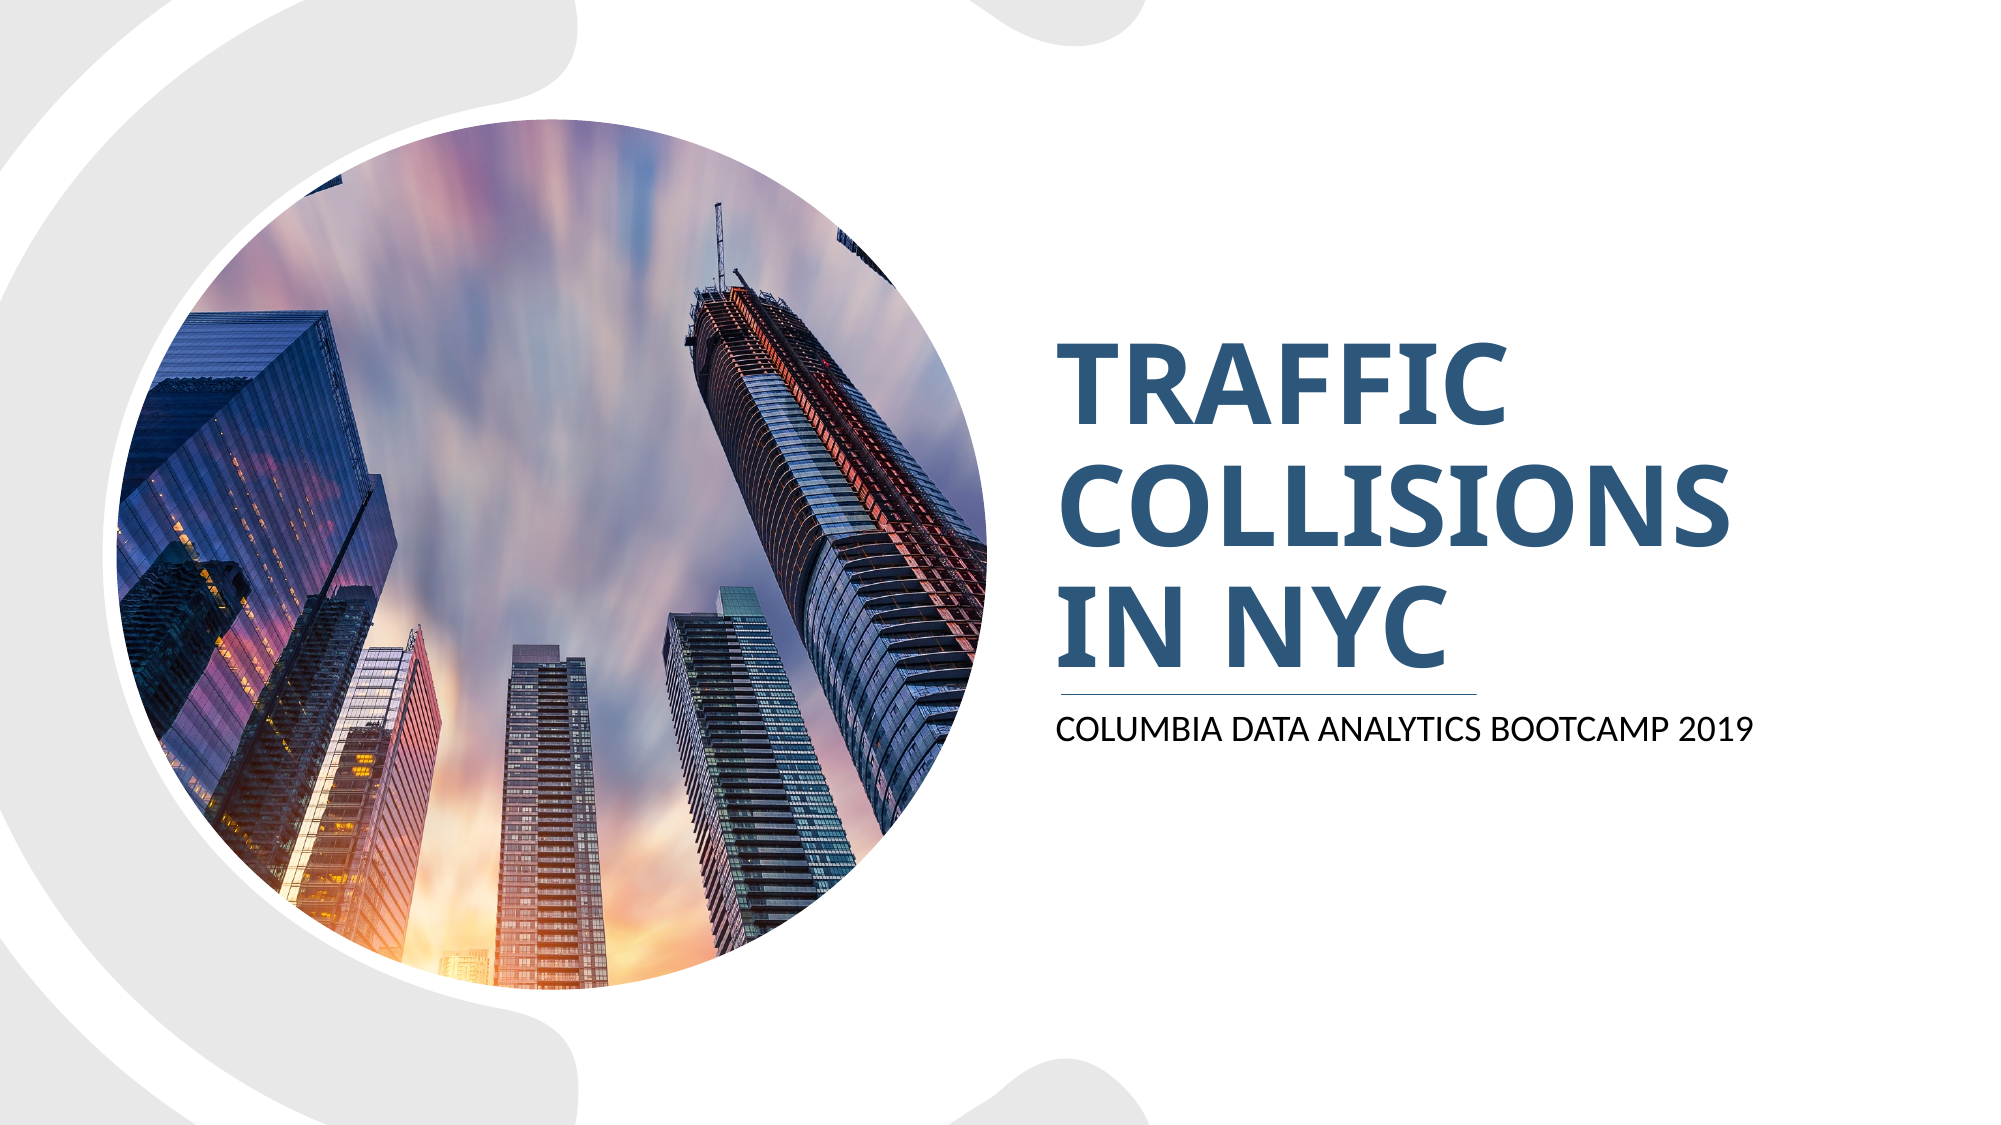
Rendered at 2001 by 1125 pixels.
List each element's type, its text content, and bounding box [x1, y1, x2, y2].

picture [116, 119, 987, 990]
title TRAFFIC COLLISIONS IN nyc [1040, 356, 1885, 700]
subtitle Columbia Data Analytics Bootcamp 2019 [1040, 702, 1885, 785]
